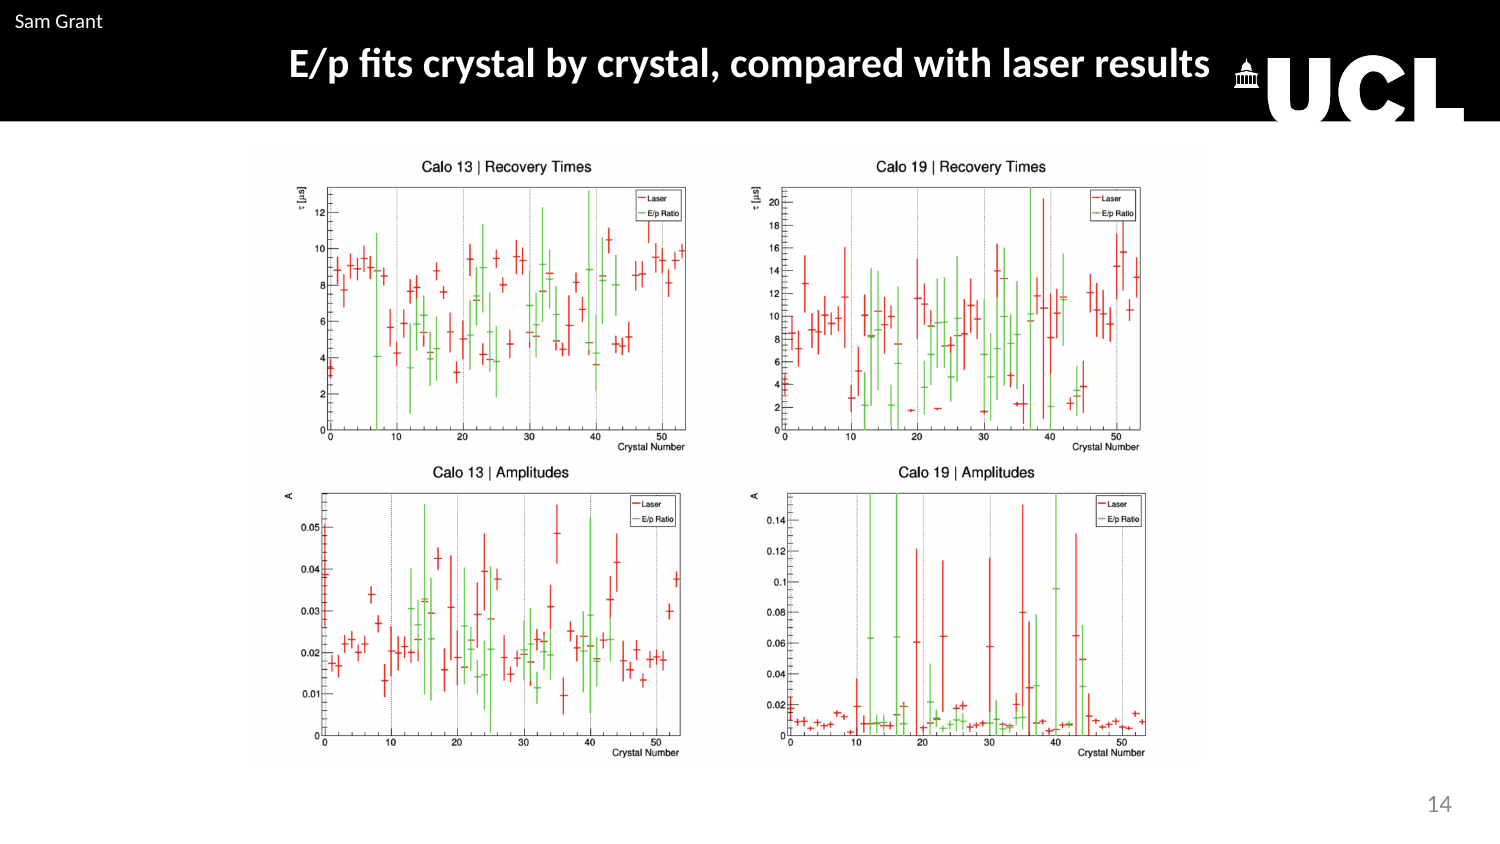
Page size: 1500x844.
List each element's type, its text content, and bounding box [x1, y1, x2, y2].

picture [249, 146, 1203, 762]
slide_number 13 [1129, 780, 1468, 826]
text_box E/p fits crystal by crystal, compared with laser results [232, 28, 1268, 93]
